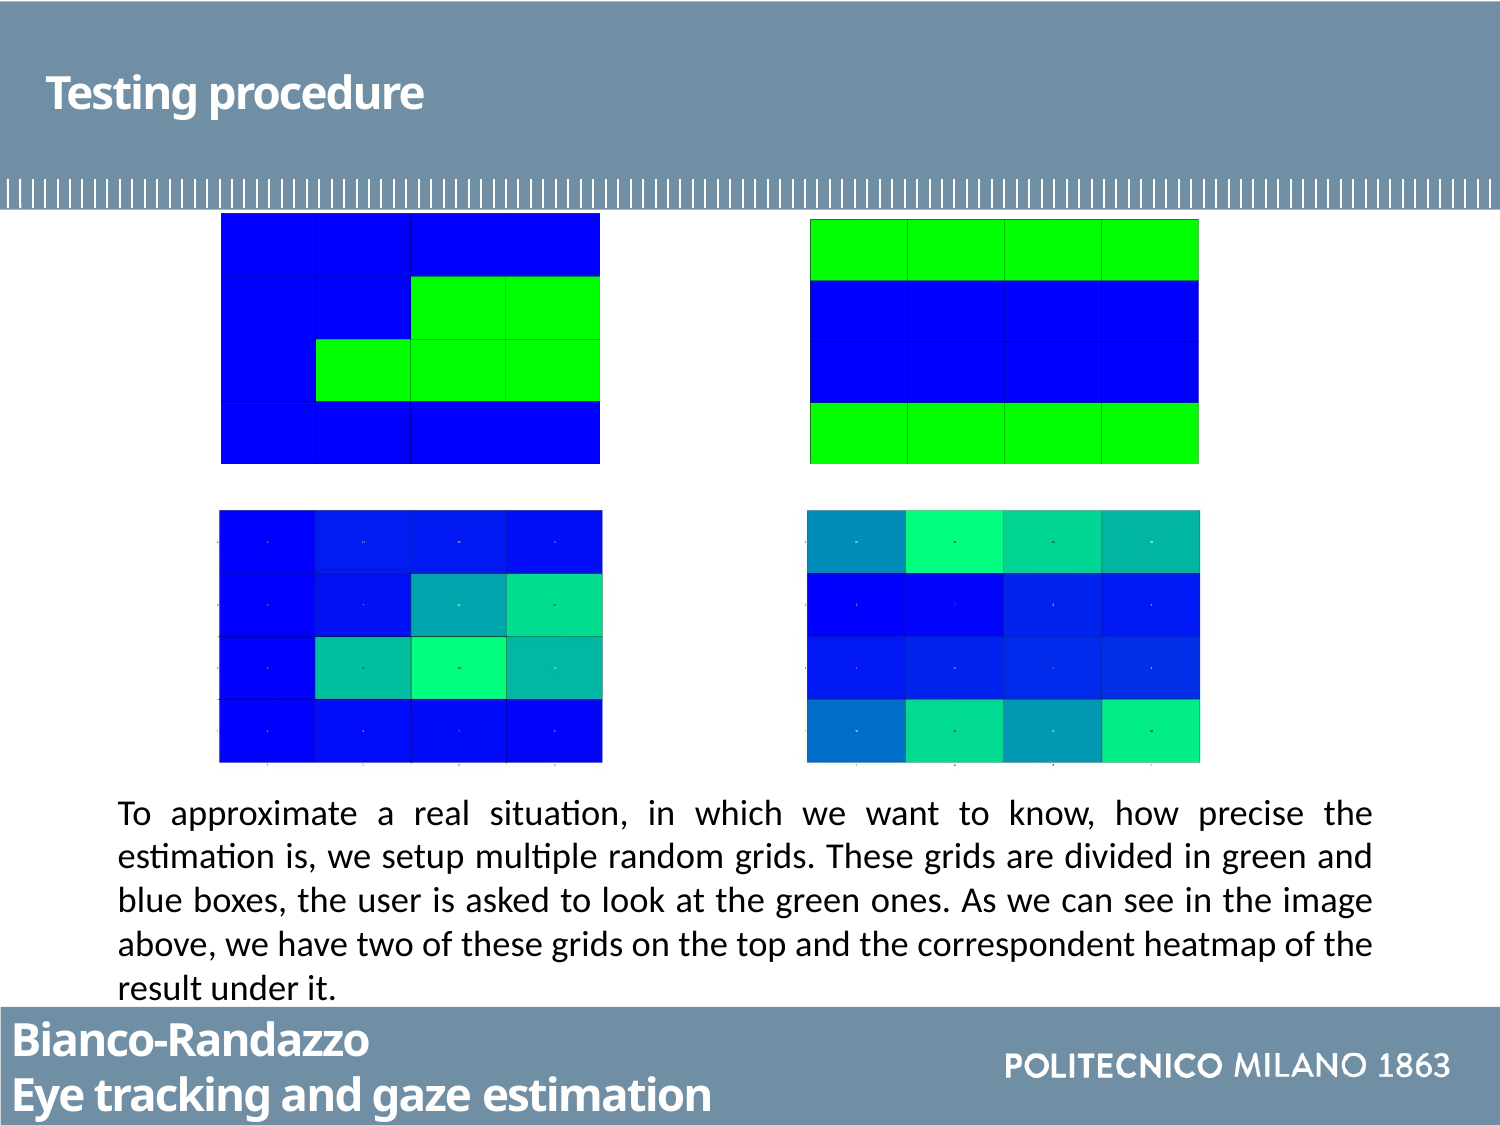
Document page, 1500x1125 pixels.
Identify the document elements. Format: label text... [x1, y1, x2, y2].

title Testing procedure [42, 61, 893, 252]
text_box [999, 1040, 1456, 1089]
text_box [0, 1006, 1500, 1125]
picture [809, 219, 1199, 464]
picture [741, 487, 1248, 796]
text_box [0, 1, 1500, 210]
text_box To approximate a real situation, in which we want to know, how precise the estimation is, we setup multiple random grids. These grids are divided in green and blue boxes, the user is asked to look at the green ones. As we can see in the image above, we have two of these grids on the top and the correspondent heatmap of the result under it. [102, 781, 1391, 1015]
text_box Bianco-Randazzo Eye tracking and gaze estimation [8, 1008, 893, 1121]
picture [221, 213, 600, 464]
picture [155, 487, 649, 796]
